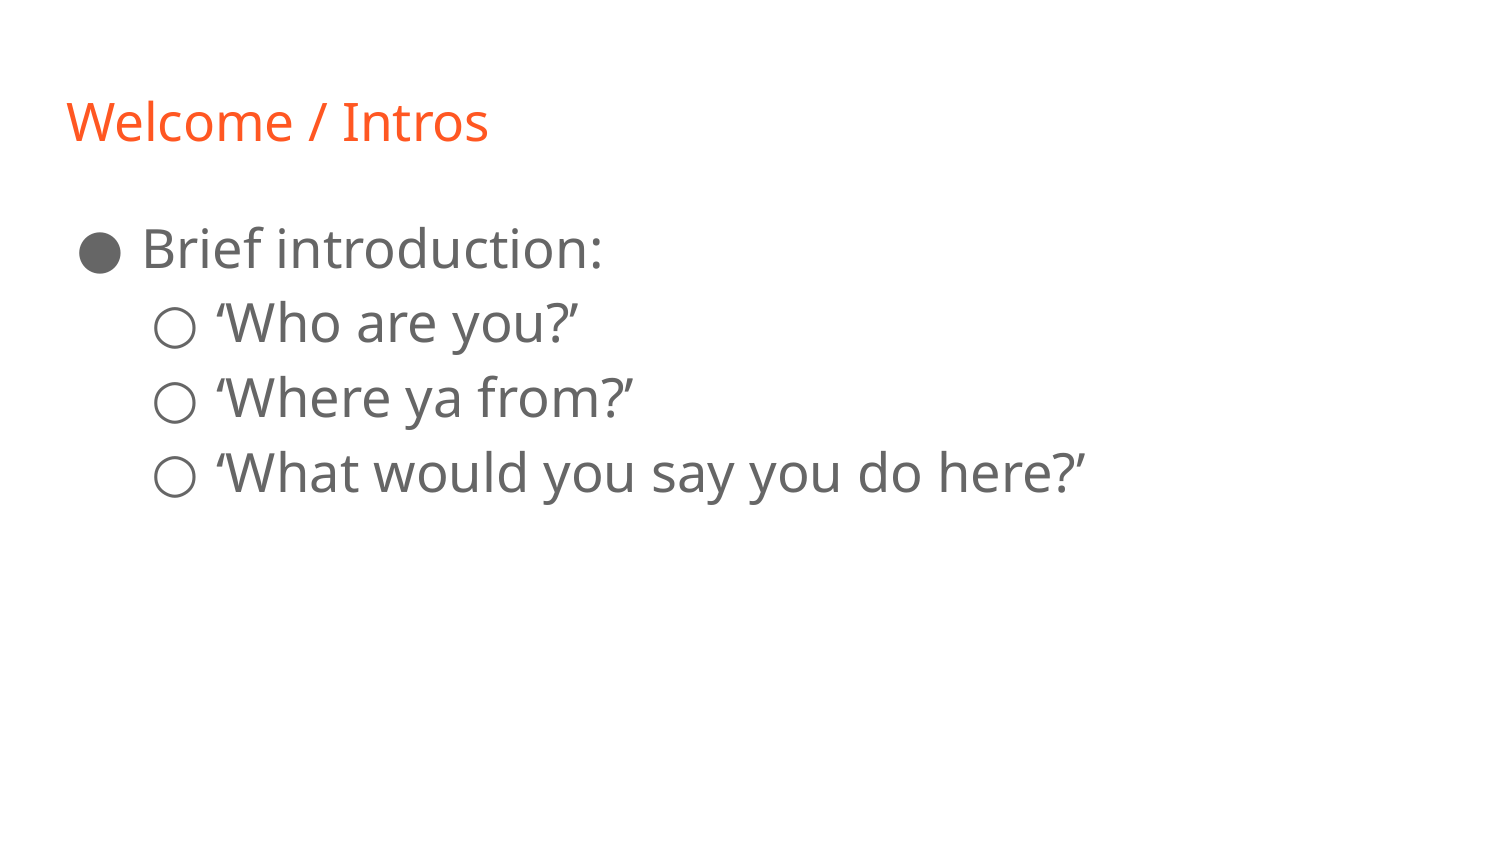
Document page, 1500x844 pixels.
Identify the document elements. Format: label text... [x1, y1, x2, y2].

title Welcome / Intros [51, 72, 1449, 167]
list Brief introduction: ‘Who are you?’ ‘Where ya from?’ ‘What would you say you do here?’ [51, 189, 1449, 844]
